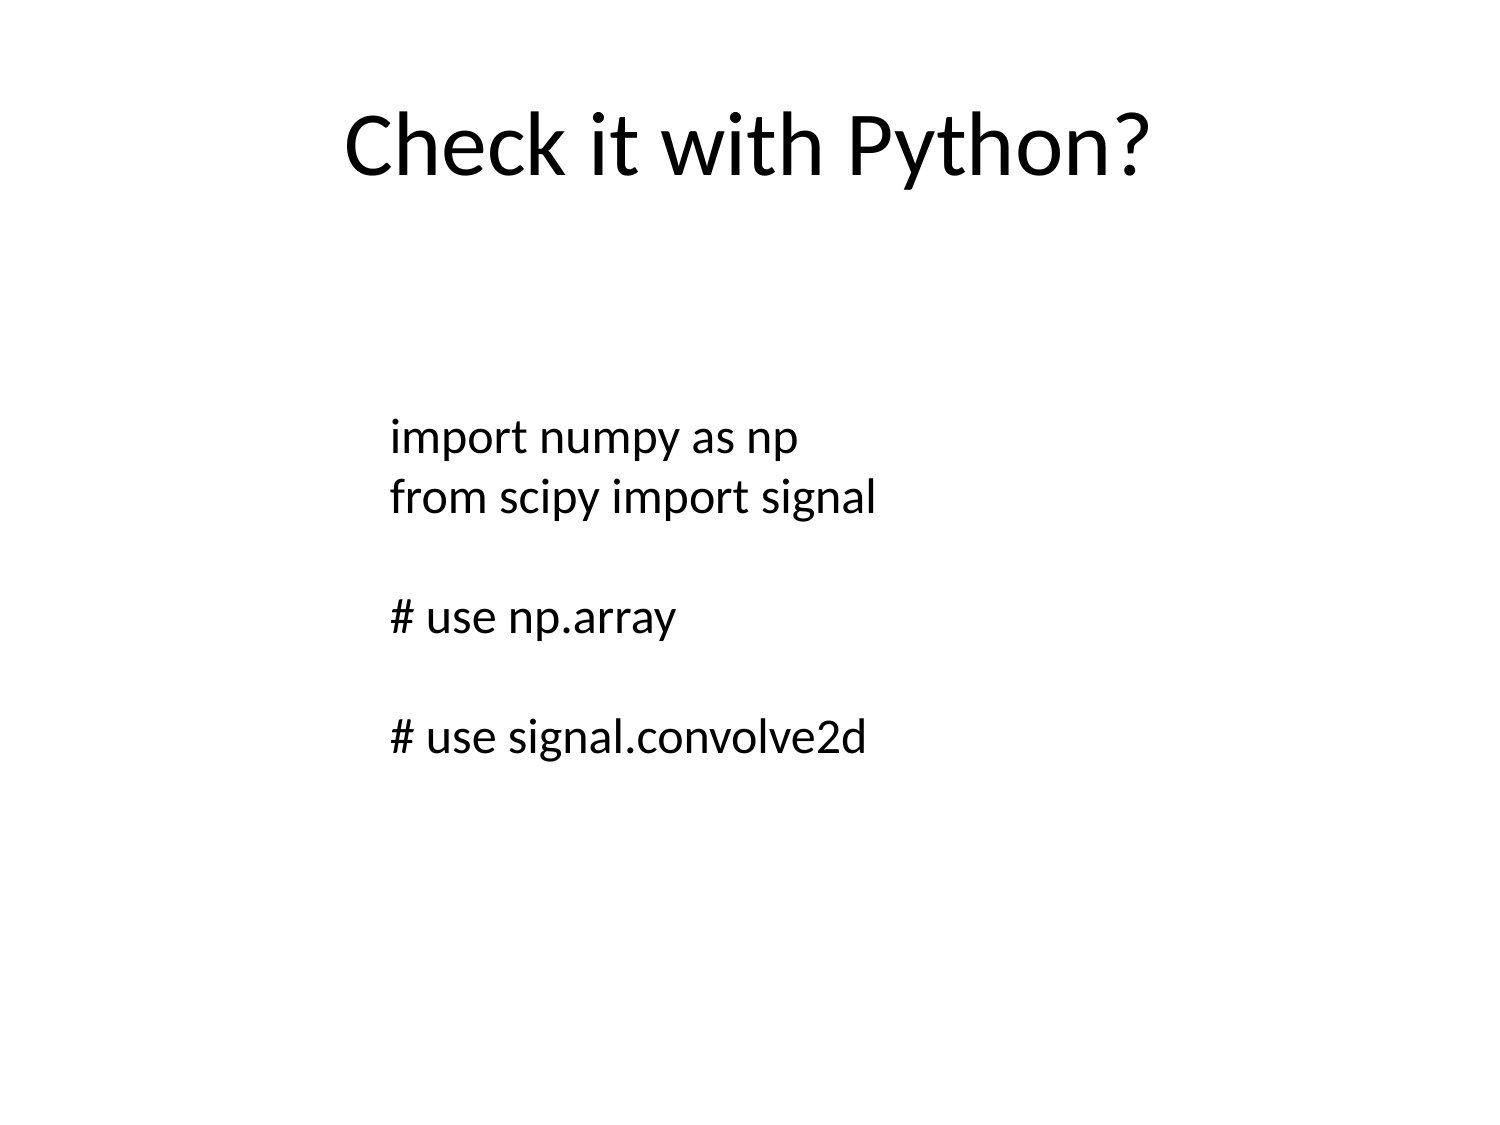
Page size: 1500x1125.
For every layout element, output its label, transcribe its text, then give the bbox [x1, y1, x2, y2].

text_box Check it with Python? [74, 45, 1425, 233]
text_box import numpy as np from scipy import signal # use np.array # use signal.convolve2d [374, 395, 1125, 771]
